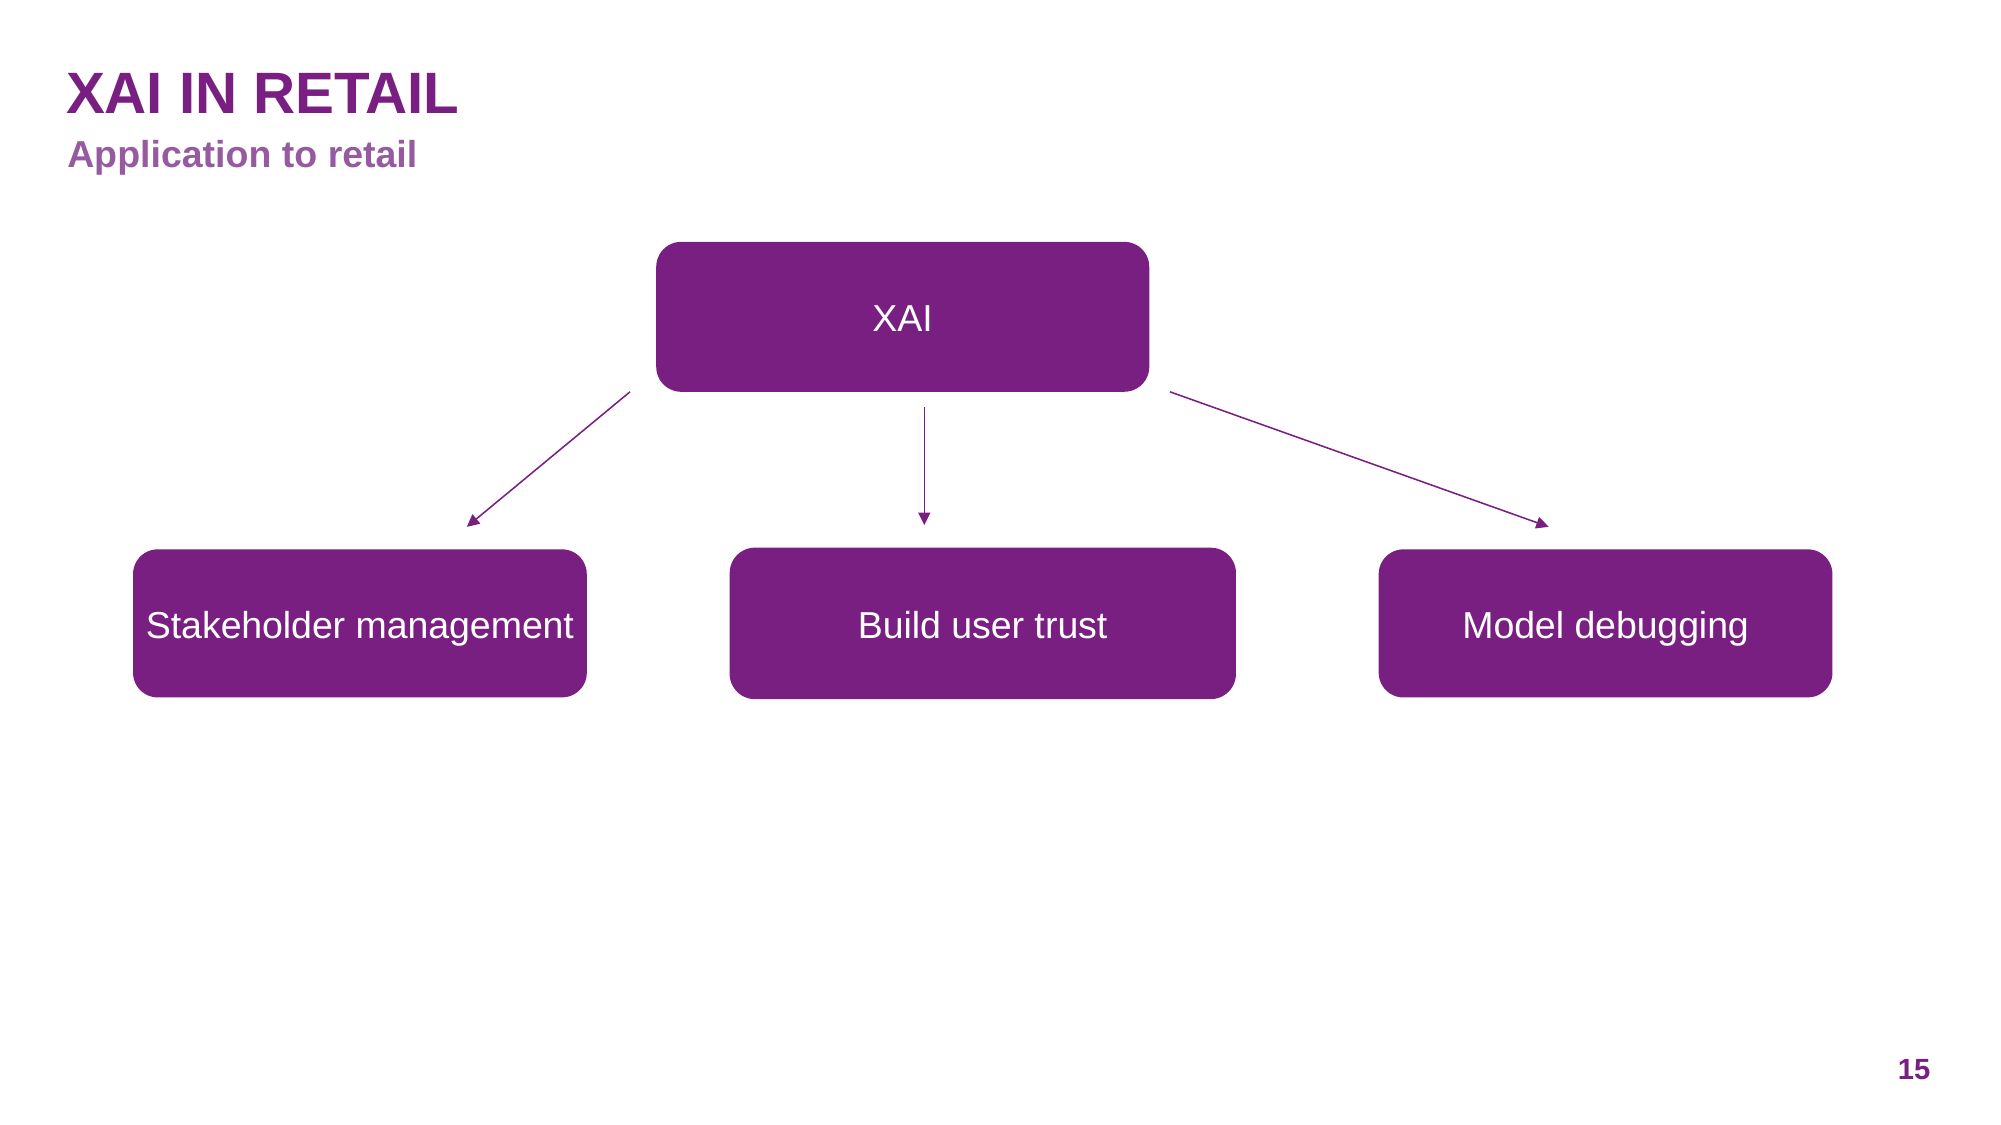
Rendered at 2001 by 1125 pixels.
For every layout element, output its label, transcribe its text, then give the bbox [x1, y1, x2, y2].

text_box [1169, 391, 1549, 528]
title XAI in retail [66, 43, 1929, 126]
text_box Stakeholder management [130, 547, 589, 700]
slide_number 15 [1897, 1053, 1953, 1086]
subtitle Application to retail [67, 121, 1929, 192]
text_box XAI [654, 239, 1152, 394]
text_box Build user trust [727, 545, 1239, 702]
text_box Model debugging [1376, 547, 1835, 700]
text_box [466, 391, 631, 528]
